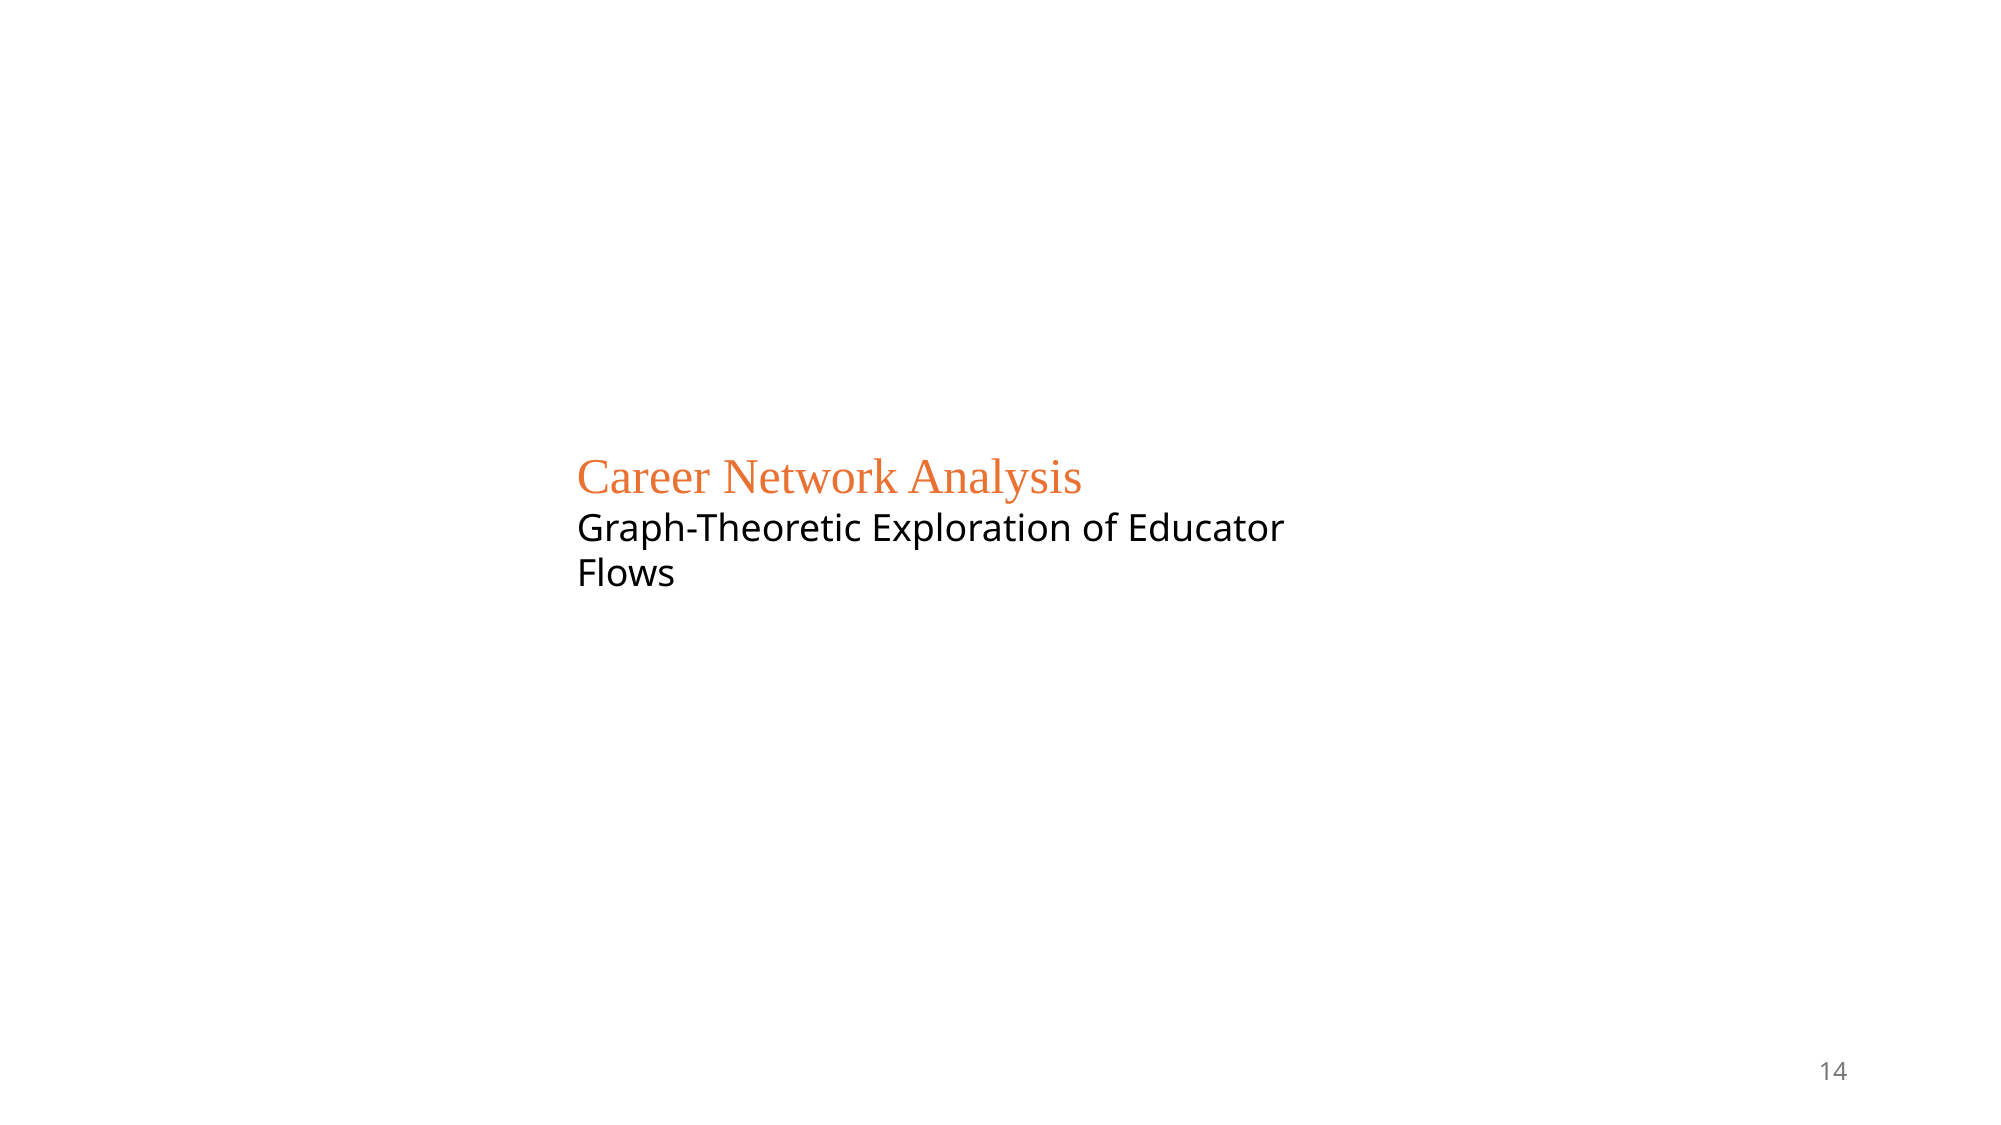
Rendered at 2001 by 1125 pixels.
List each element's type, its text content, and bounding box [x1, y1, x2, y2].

slide_number 14 [1412, 1042, 1863, 1103]
text_box Career Network Analysis Graph-Theoretic Exploration of Educator Flows [561, 436, 1374, 602]
